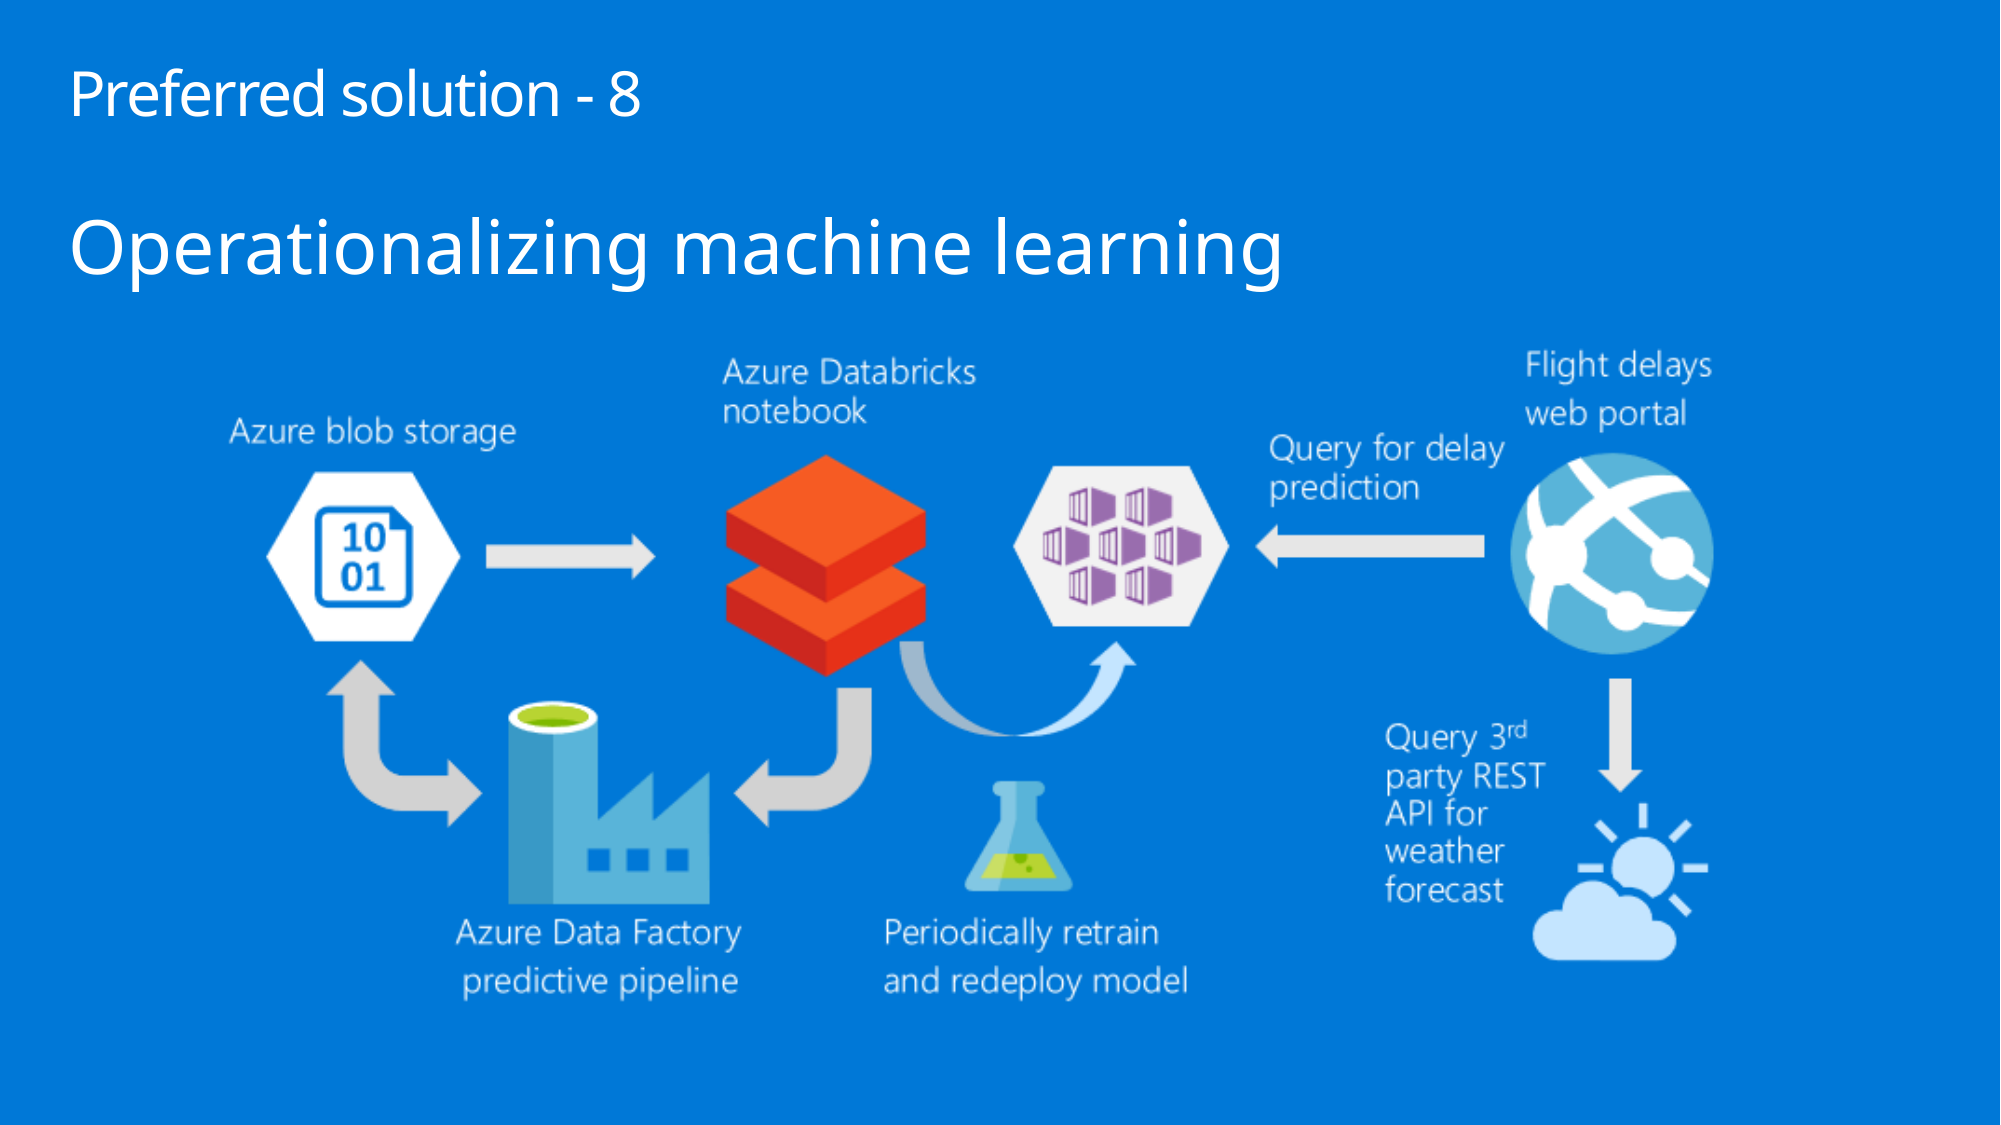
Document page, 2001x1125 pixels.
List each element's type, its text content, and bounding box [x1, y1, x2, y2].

picture [196, 336, 1835, 1022]
list Operationalizing machine learning [44, 195, 1391, 384]
title Preferred solution - 8 [44, 47, 1957, 196]
